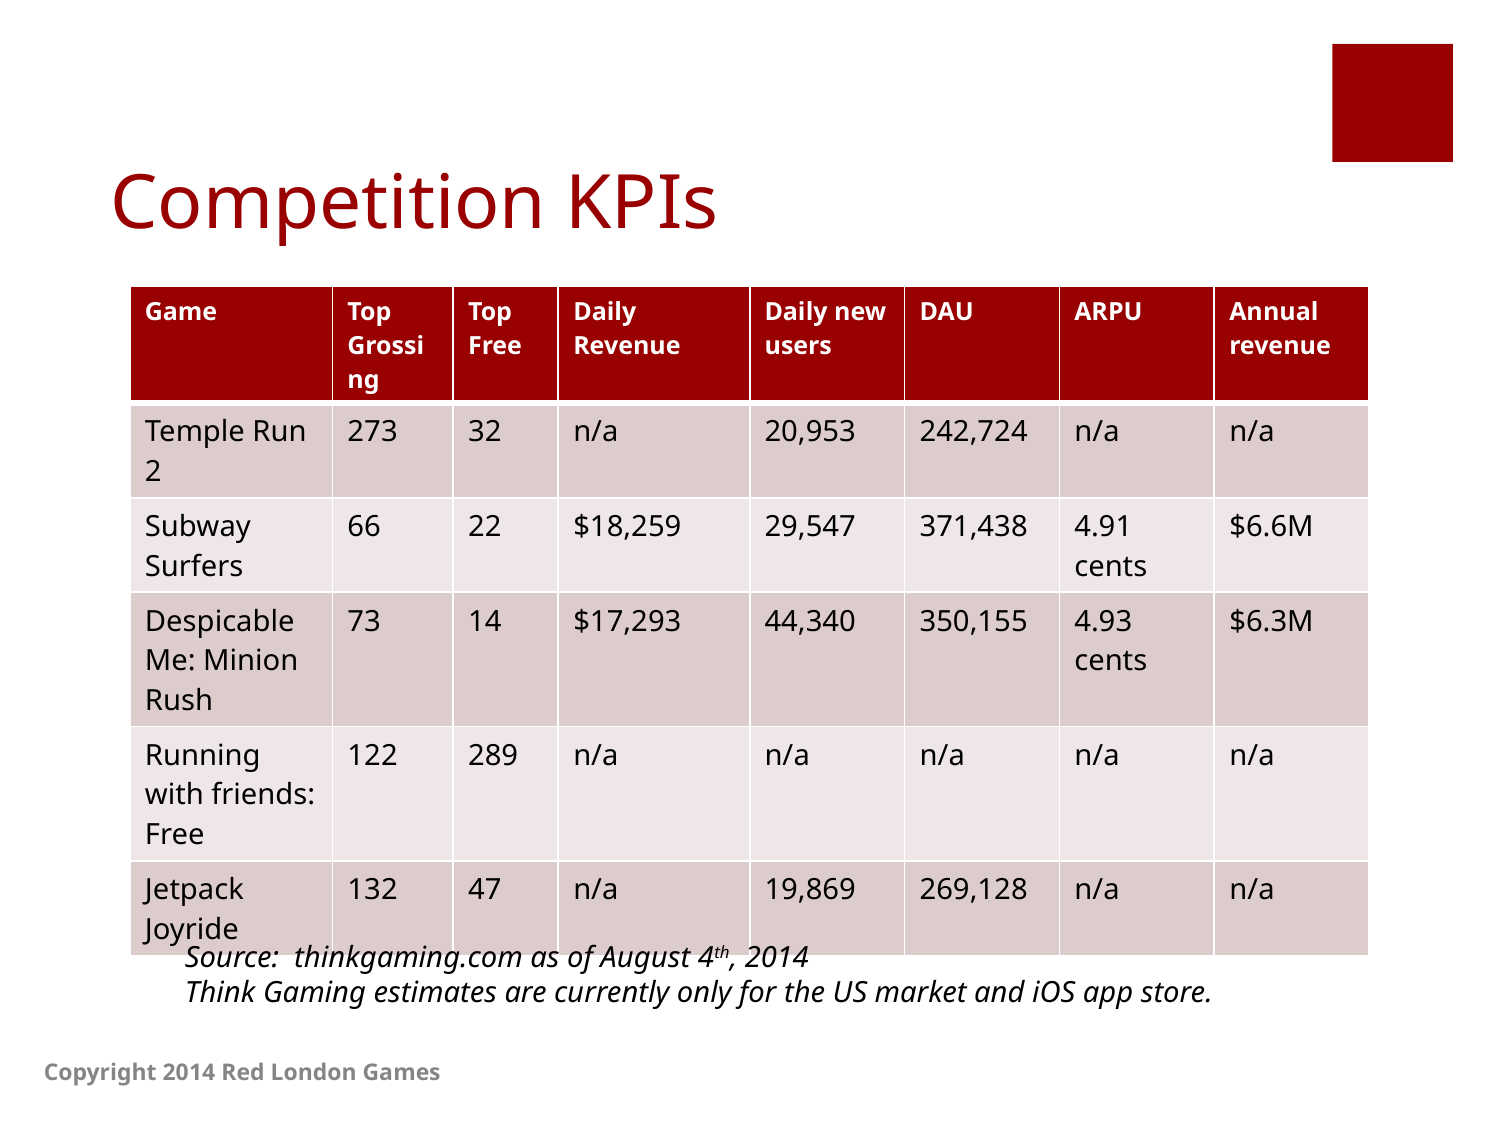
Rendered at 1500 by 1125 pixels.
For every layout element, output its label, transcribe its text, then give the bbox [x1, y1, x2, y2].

table_cell n/a [1215, 727, 1368, 860]
table_cell $6.6M [1215, 499, 1368, 591]
footer Copyright 2014 Red London Games [28, 1042, 1015, 1103]
table_header DAU [905, 287, 1059, 400]
table_header Daily new users [751, 287, 904, 400]
table_header Game [131, 287, 332, 400]
table_cell Running with friends: Free [131, 727, 332, 860]
table_cell n/a [1060, 862, 1213, 930]
table_cell n/a [559, 406, 749, 497]
table_cell 350,155 [905, 593, 1059, 726]
table_cell 73 [333, 593, 452, 726]
table_cell 29,547 [751, 499, 904, 591]
table_cell 4.93 cents [1060, 593, 1213, 726]
table_cell 44,340 [751, 593, 904, 726]
table_cell $17,293 [559, 593, 749, 726]
table_cell 22 [454, 499, 557, 591]
table_cell $18,259 [559, 499, 749, 591]
table_header Daily Revenue [559, 287, 749, 400]
table_cell Despicable Me: Minion Rush [131, 593, 332, 726]
table_cell 273 [333, 406, 452, 497]
table_cell n/a [559, 727, 749, 860]
table_cell 132 [333, 862, 452, 930]
table_cell n/a [559, 862, 749, 930]
table_header Top Free [454, 287, 557, 400]
text_box Source: thinkgaming.com as of August 4th, 2014 Think Gaming estimates are currently only for the US market and iOS app store. [170, 930, 1330, 1016]
table_cell 19,869 [751, 862, 904, 930]
table_cell 66 [333, 499, 452, 591]
table_cell 32 [454, 406, 557, 497]
table_cell 4.91 cents [1060, 499, 1213, 591]
table_cell n/a [1215, 862, 1368, 955]
table_cell 20,953 [751, 406, 904, 497]
table_cell 14 [454, 593, 557, 726]
table_cell 122 [333, 727, 452, 860]
table_cell n/a [1215, 406, 1368, 497]
table_header Annual revenue [1215, 287, 1368, 400]
table_cell 242,724 [905, 406, 1059, 497]
table_header ARPU [1060, 287, 1213, 400]
table_cell 371,438 [905, 499, 1059, 591]
table_cell 289 [454, 727, 557, 860]
table_cell Temple Run 2 [131, 406, 332, 497]
table_cell n/a [905, 727, 1059, 860]
table_cell Subway Surfers [131, 499, 332, 591]
table_header Top Grossing [333, 287, 452, 400]
table_cell n/a [1060, 727, 1213, 860]
table_cell 47 [454, 862, 557, 930]
table_cell n/a [1060, 406, 1213, 497]
table_cell Jetpack Joyride [131, 862, 332, 955]
table_cell 269,128 [905, 862, 1059, 930]
title Competition KPIs [95, 63, 1163, 252]
table_cell $6.3M [1215, 593, 1368, 726]
table_cell n/a [751, 727, 904, 860]
